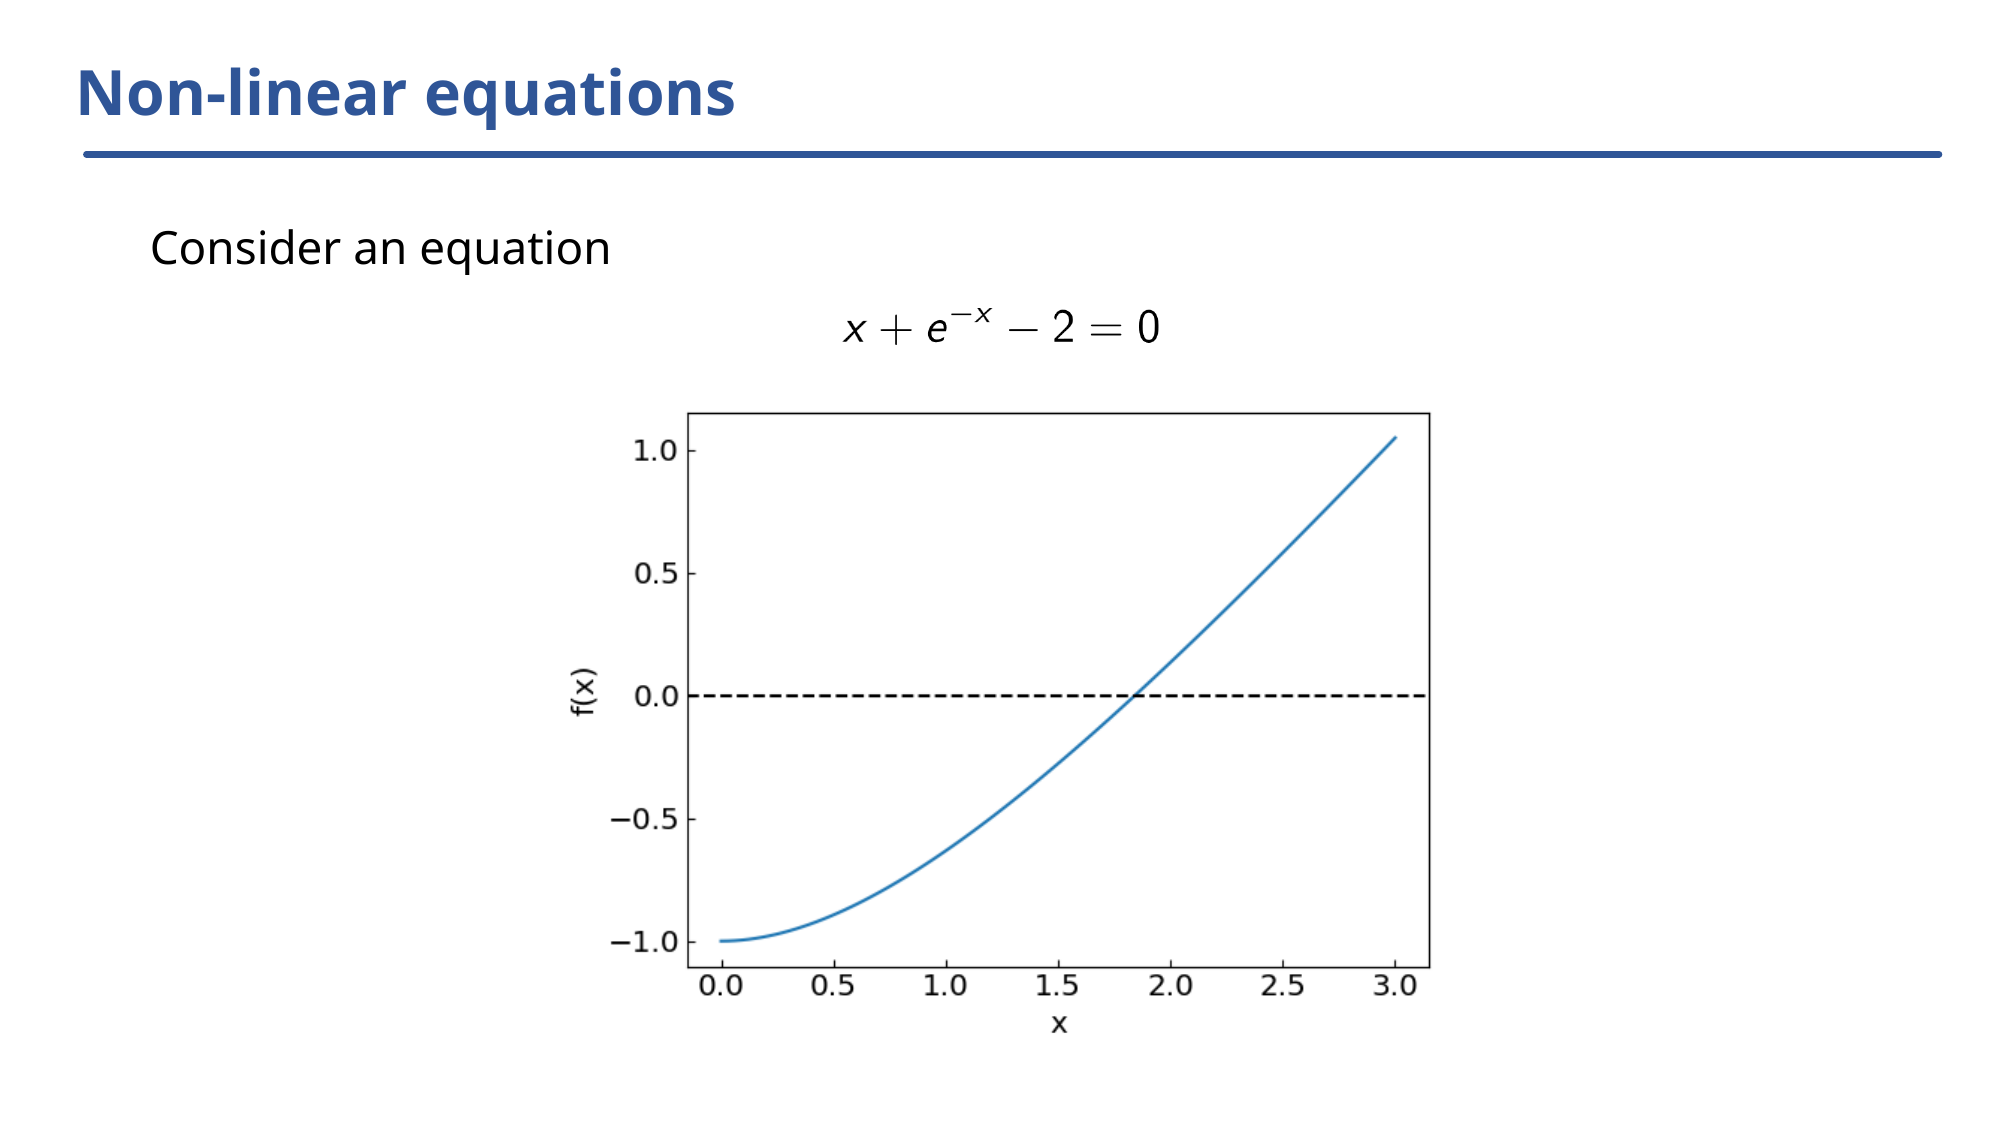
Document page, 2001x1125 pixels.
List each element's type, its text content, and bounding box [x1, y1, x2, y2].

picture [556, 398, 1444, 1054]
picture [840, 308, 1160, 346]
title Non-linear equations [60, 0, 1940, 192]
text_box Consider an equation [135, 211, 1451, 281]
